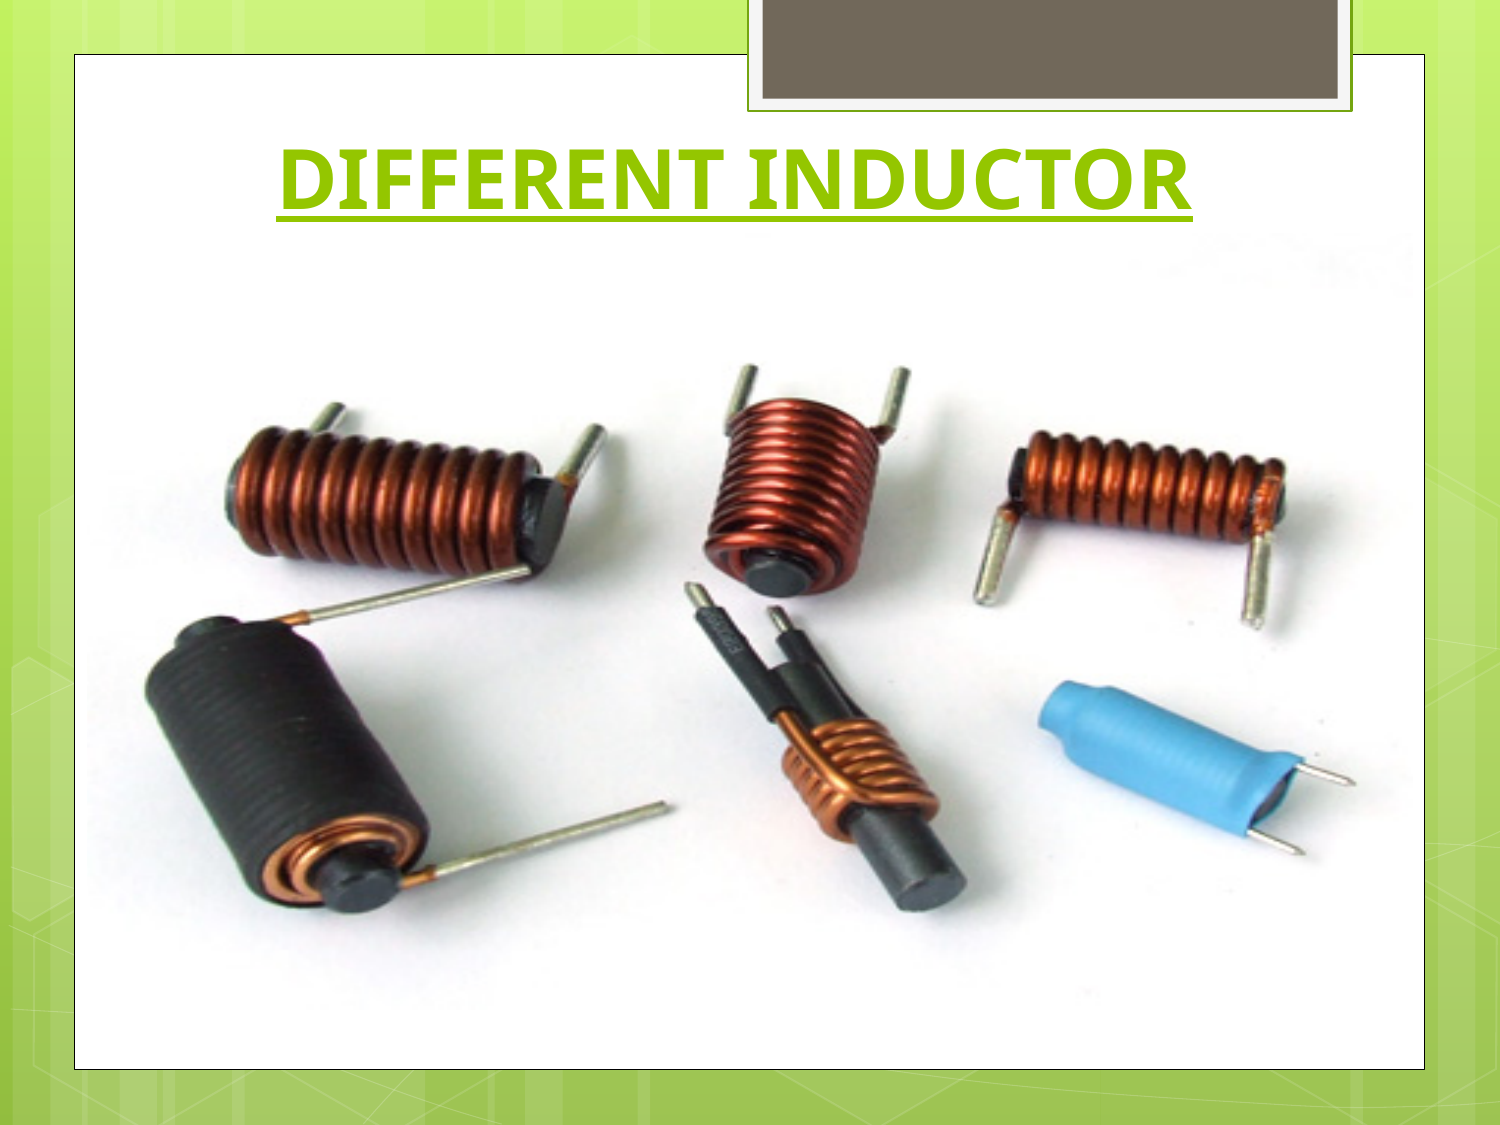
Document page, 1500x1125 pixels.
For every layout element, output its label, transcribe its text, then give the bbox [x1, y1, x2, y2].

title DIFFERENT INDUCTOR [261, 46, 1414, 234]
picture [87, 233, 1413, 1011]
